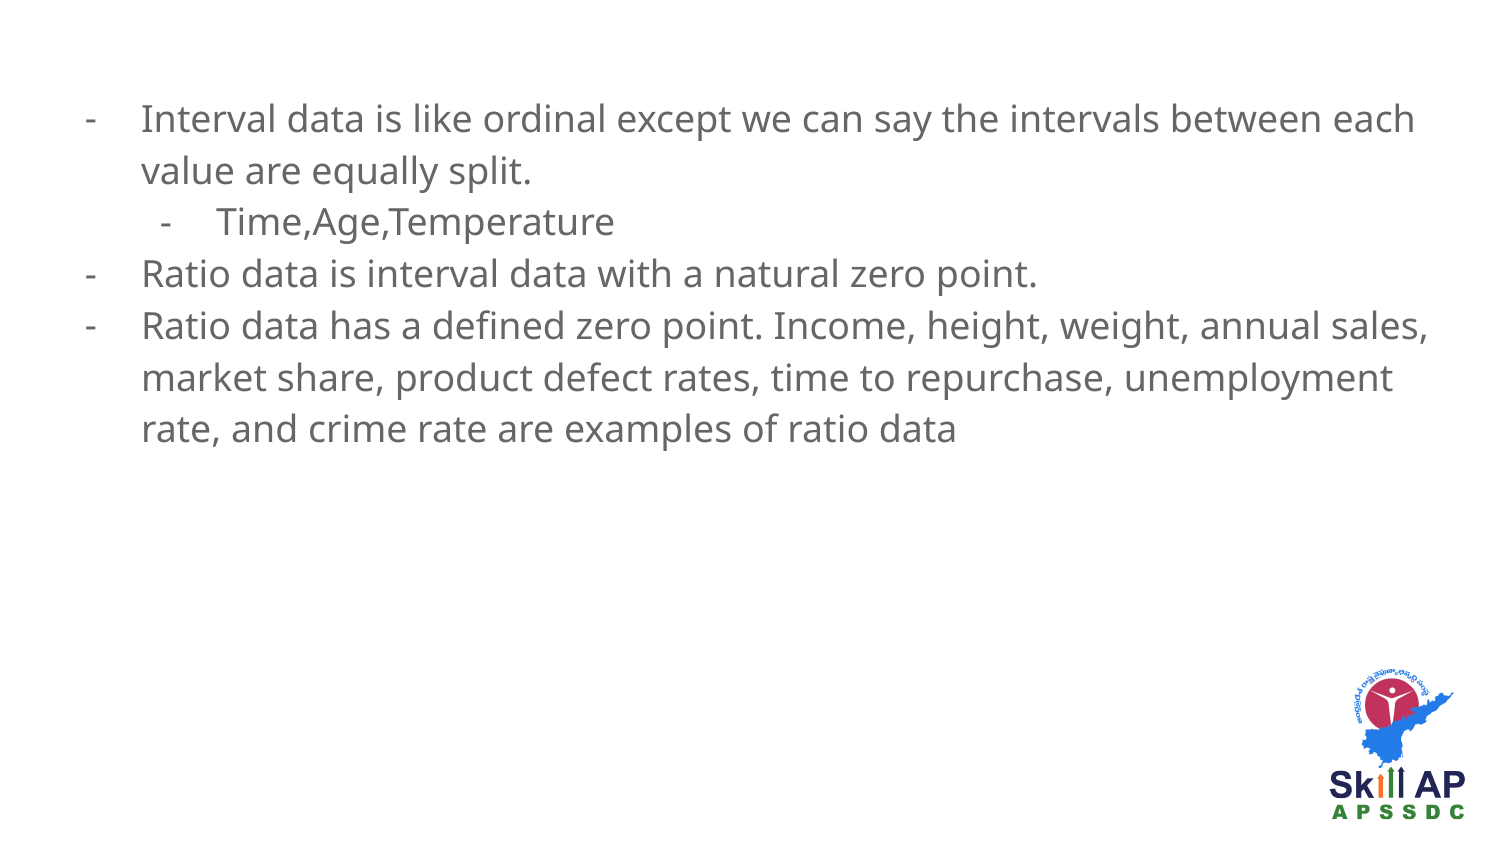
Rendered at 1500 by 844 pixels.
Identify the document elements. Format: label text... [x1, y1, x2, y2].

picture [1313, 662, 1478, 827]
list Interval data is like ordinal except we can say the intervals between each value are equally split. Time,Age,Temperature Ratio data is interval data with a natural zero point. Ratio data has a defined zero point. Income, height, weight, annual sales, market share, product defect rates, time to repurchase, unemployment rate, and crime rate are examples of ratio data [51, 73, 1449, 750]
